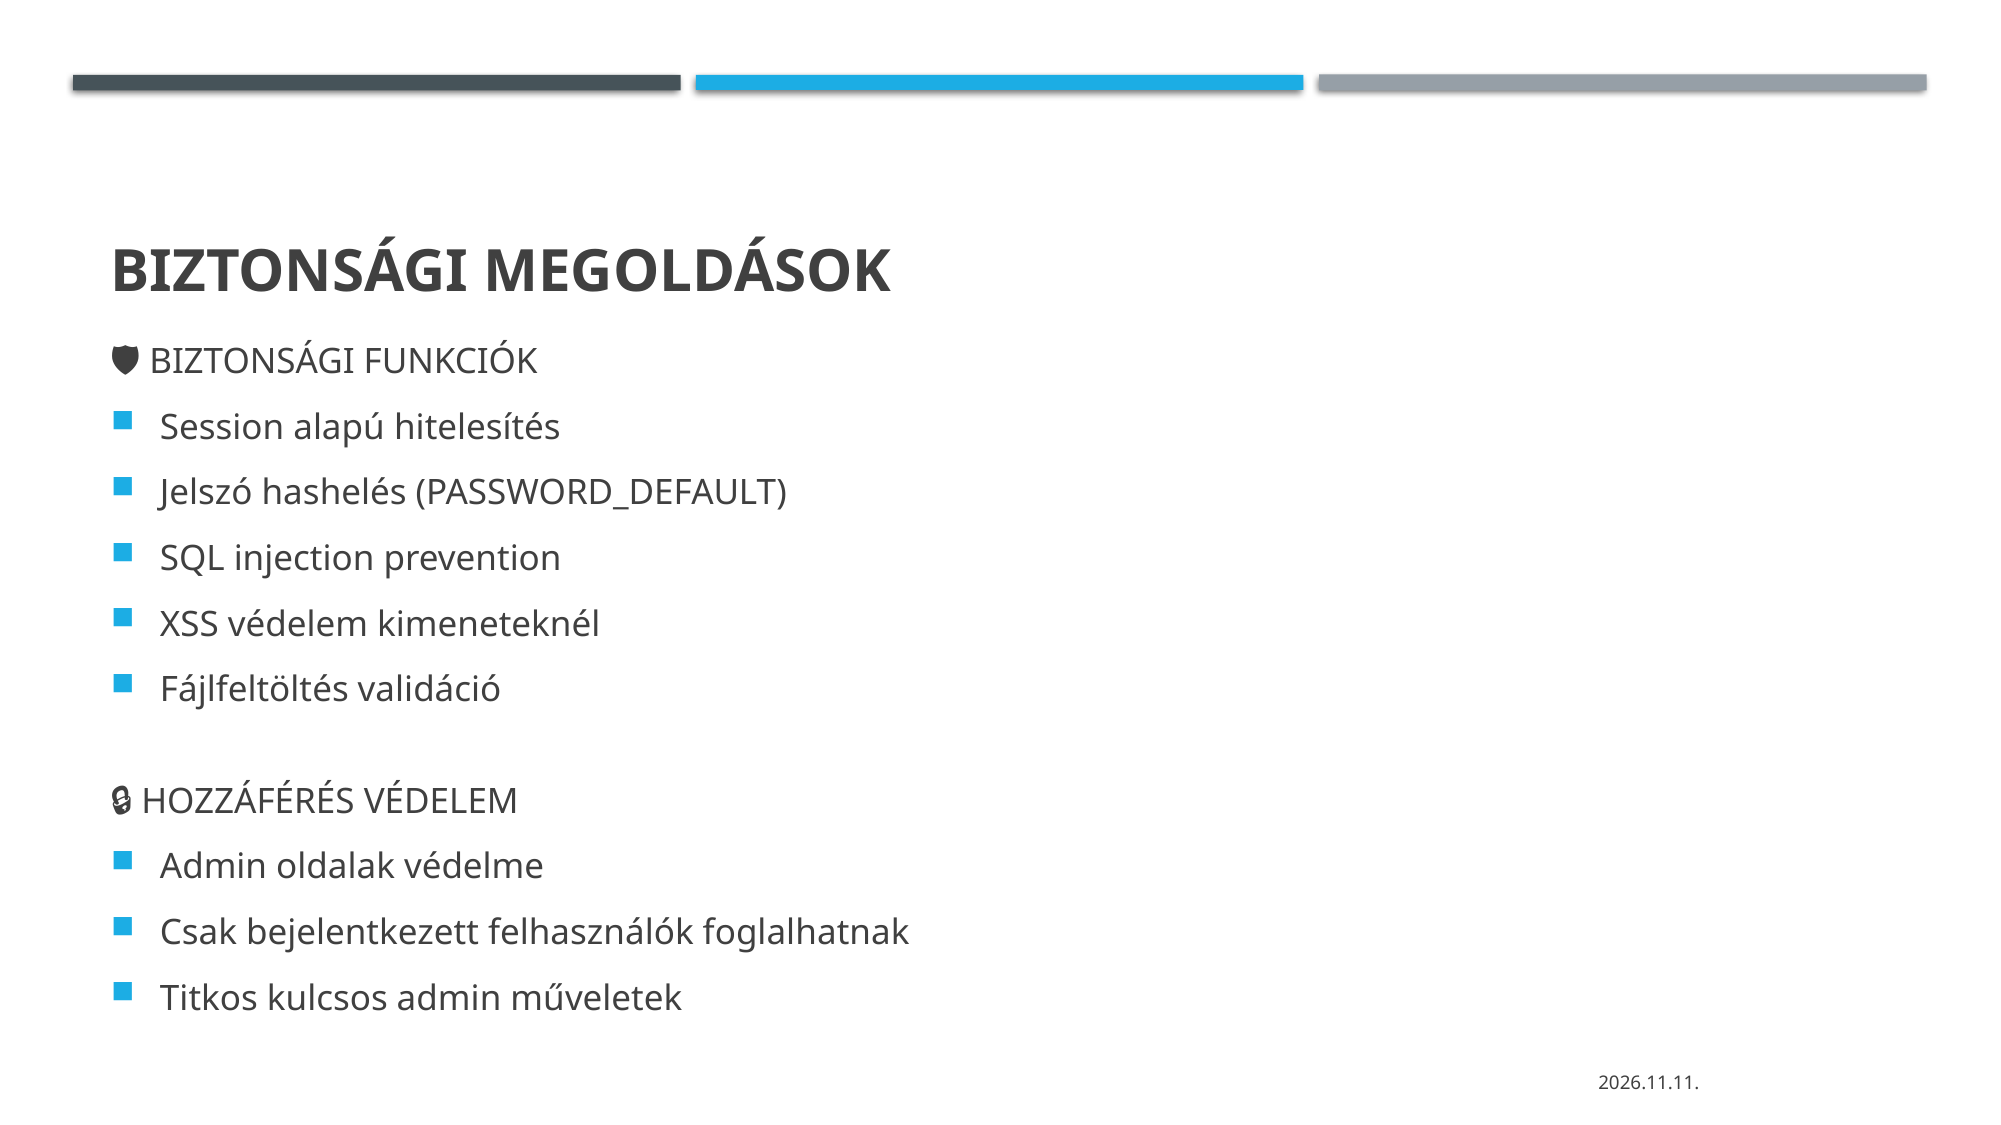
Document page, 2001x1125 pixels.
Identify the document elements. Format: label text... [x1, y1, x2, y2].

list 🛡️ BIZTONSÁGI FUNKCIÓK Session alapú hitelesítés Jelszó hashelés (PASSWORD_DEFAULT) SQL injection prevention XSS védelem kimeneteknél Fájlfeltöltés validáció 🔒 HOZZÁFÉRÉS VÉDELEM Admin oldalak védelme Csak bejelentkezett felhasználók foglalhatnak Titkos kulcsos admin műveletek [95, 326, 1905, 1026]
slide_number 2025. 09. 28. [1247, 1053, 1715, 1114]
title Biztonsági Megoldások [95, 115, 1905, 311]
